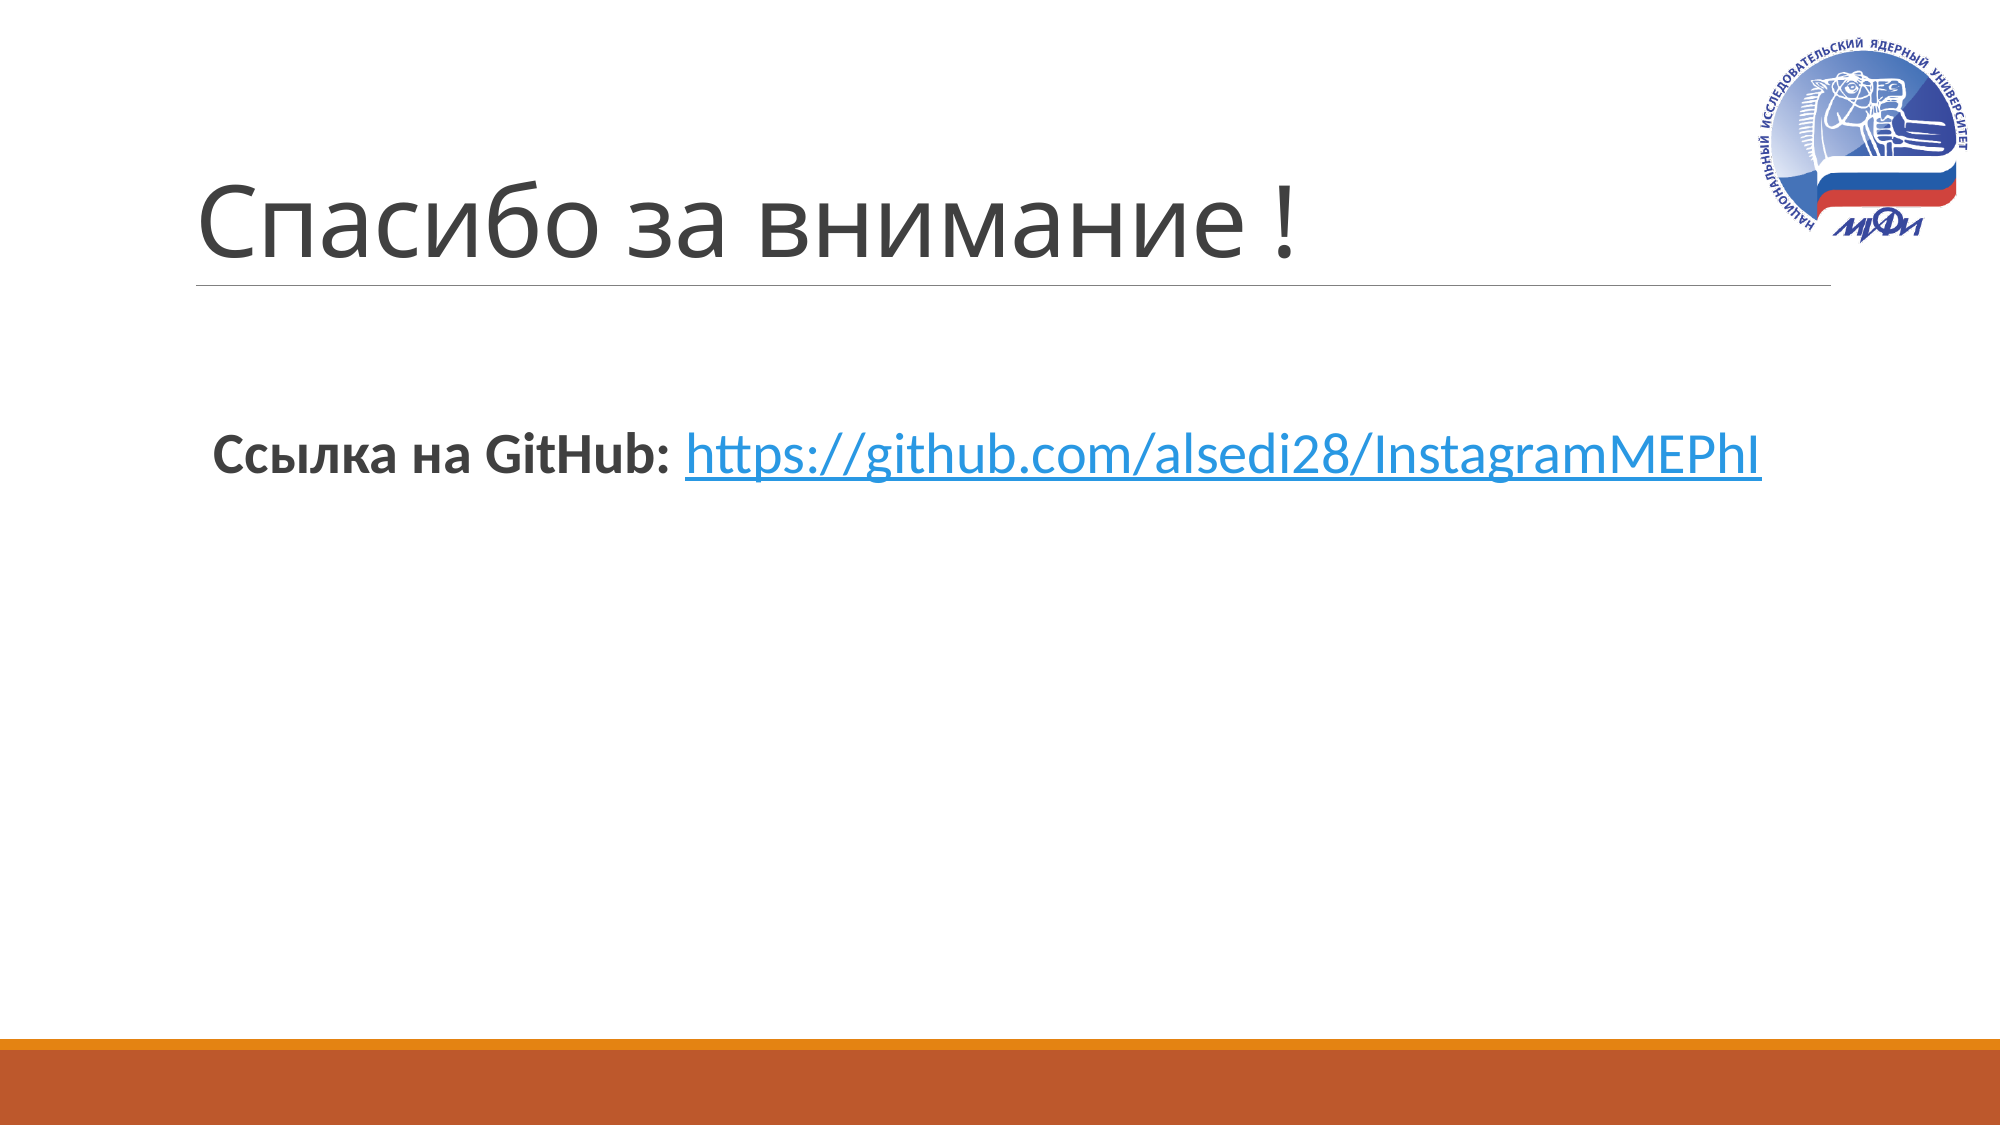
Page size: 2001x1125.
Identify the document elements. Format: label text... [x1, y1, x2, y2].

text_box Ссылка на GitHub: https://github.com/alsedi28/InstagramMEPhI [199, 407, 1830, 493]
picture [1755, 34, 1970, 245]
title Спасибо за внимание ! [180, 47, 1830, 285]
